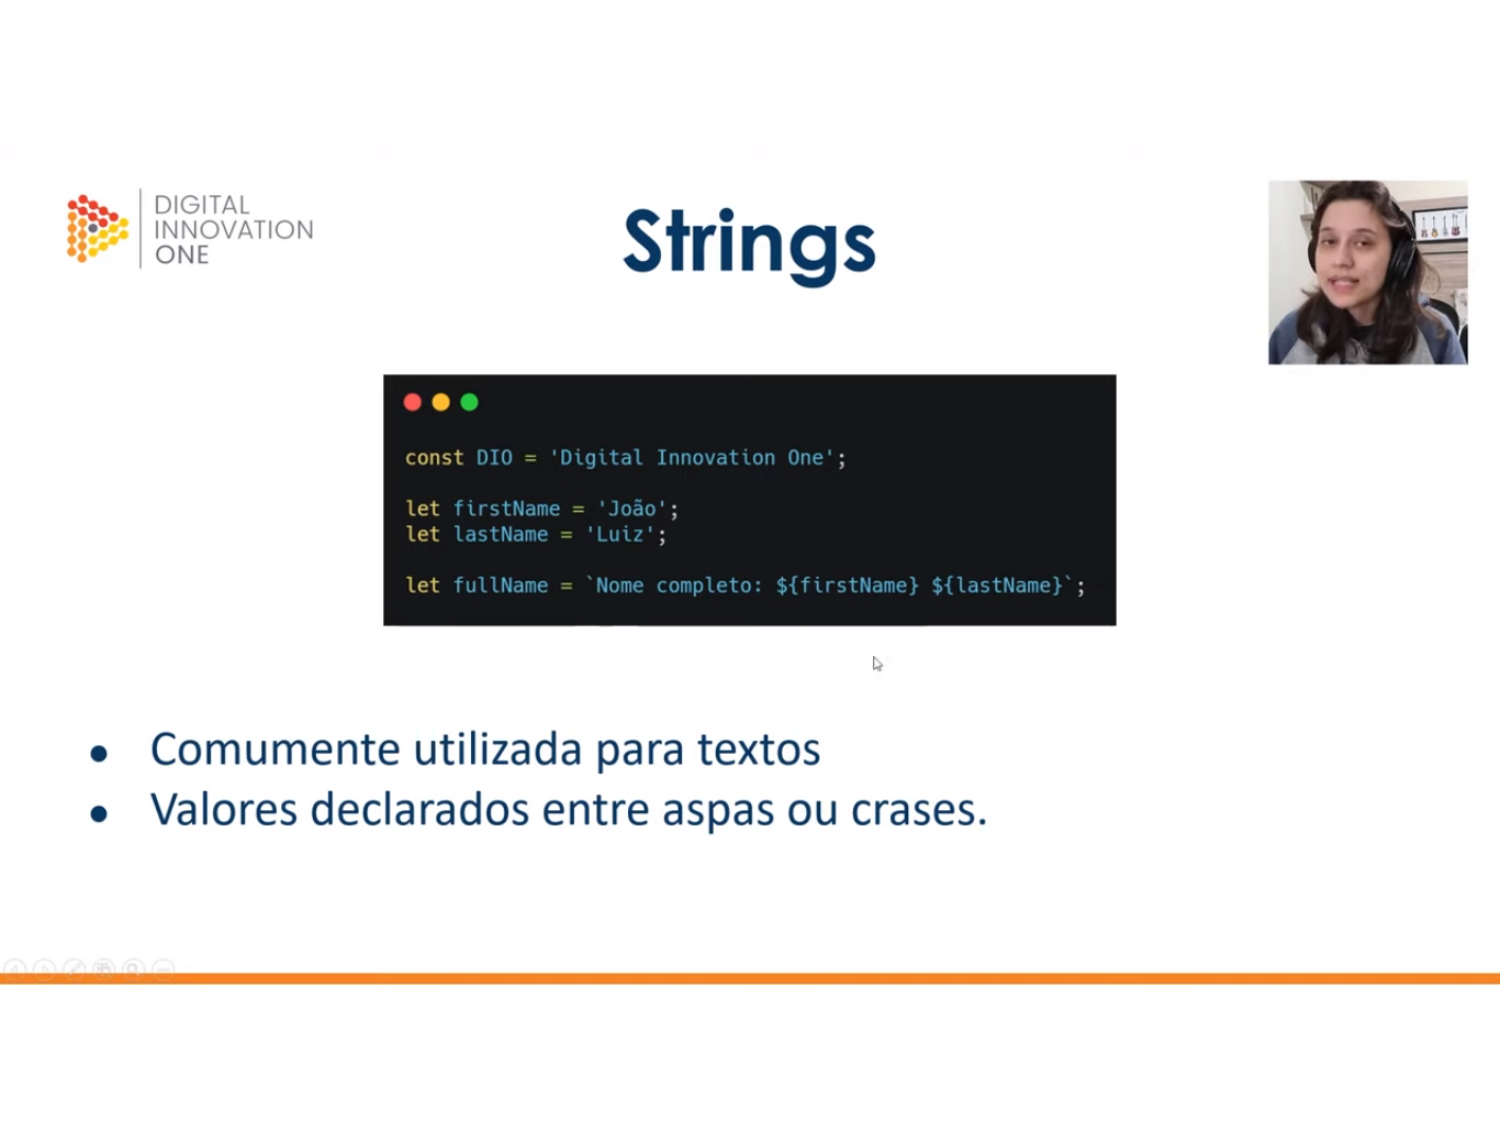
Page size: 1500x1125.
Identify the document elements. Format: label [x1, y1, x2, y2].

picture [0, 140, 1500, 985]
